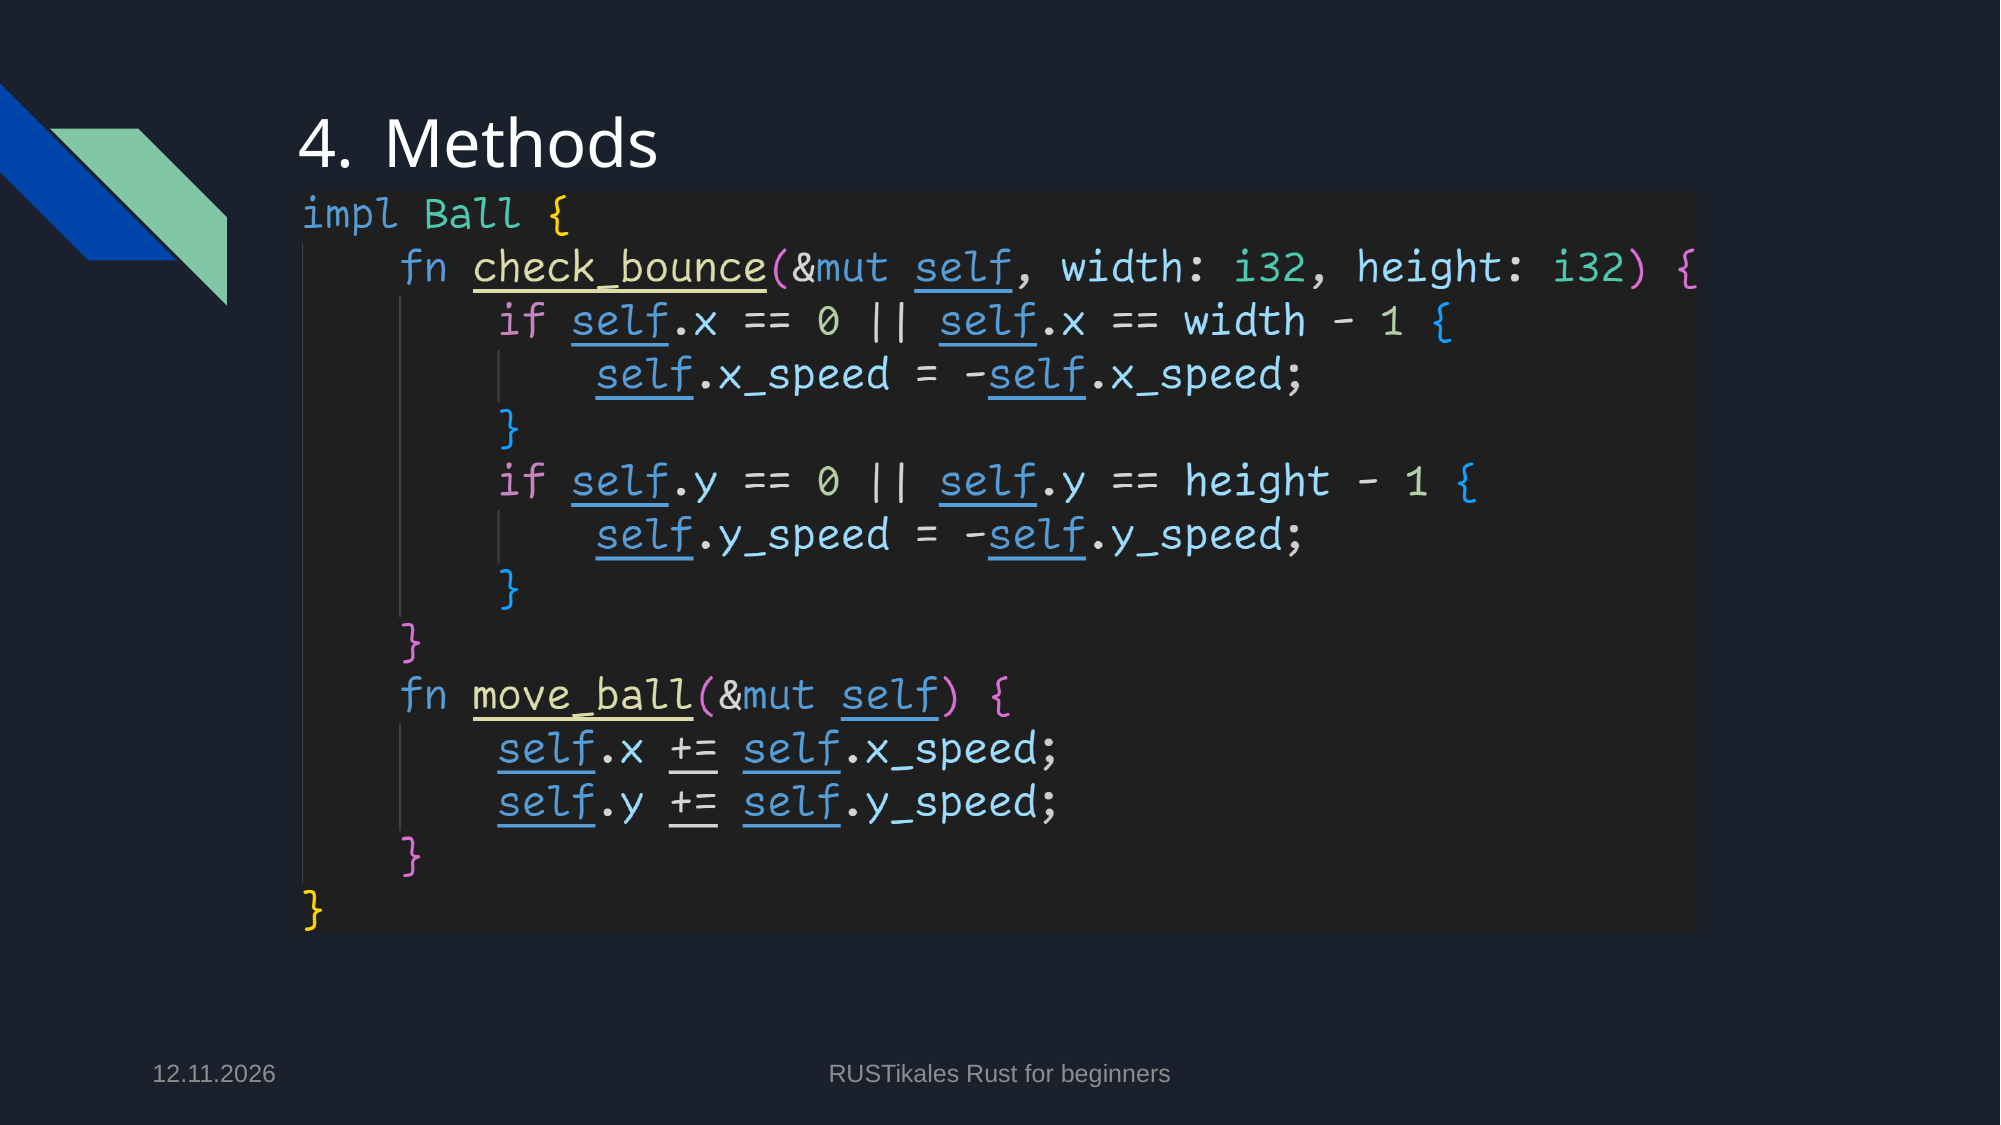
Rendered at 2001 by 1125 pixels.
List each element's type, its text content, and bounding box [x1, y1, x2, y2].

footer RUSTikales Rust for beginners [662, 1042, 1338, 1103]
picture [302, 191, 1698, 934]
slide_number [137, 1042, 588, 1103]
title Methods [283, 86, 1824, 287]
